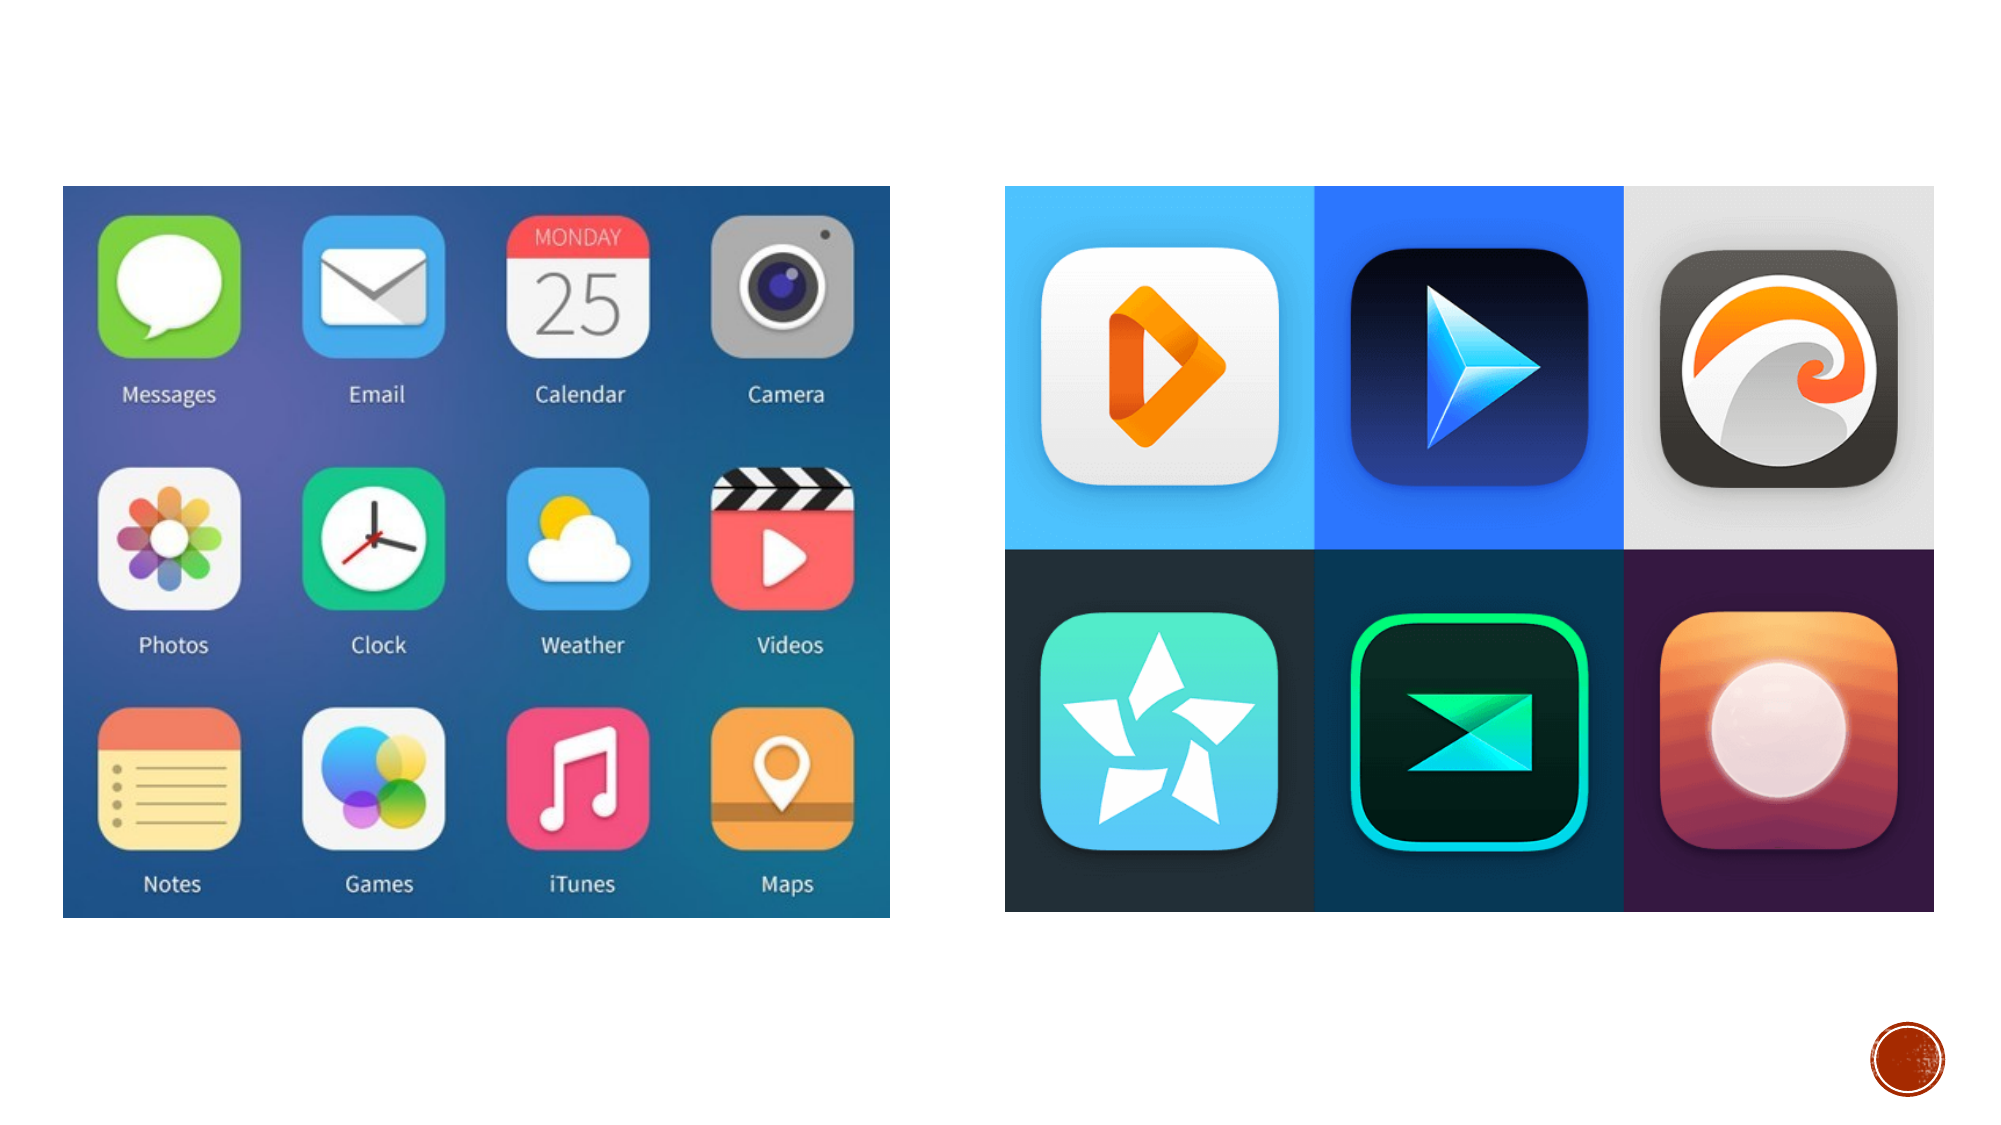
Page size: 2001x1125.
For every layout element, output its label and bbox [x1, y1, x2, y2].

list [66, 189, 887, 915]
picture [1005, 186, 1934, 912]
